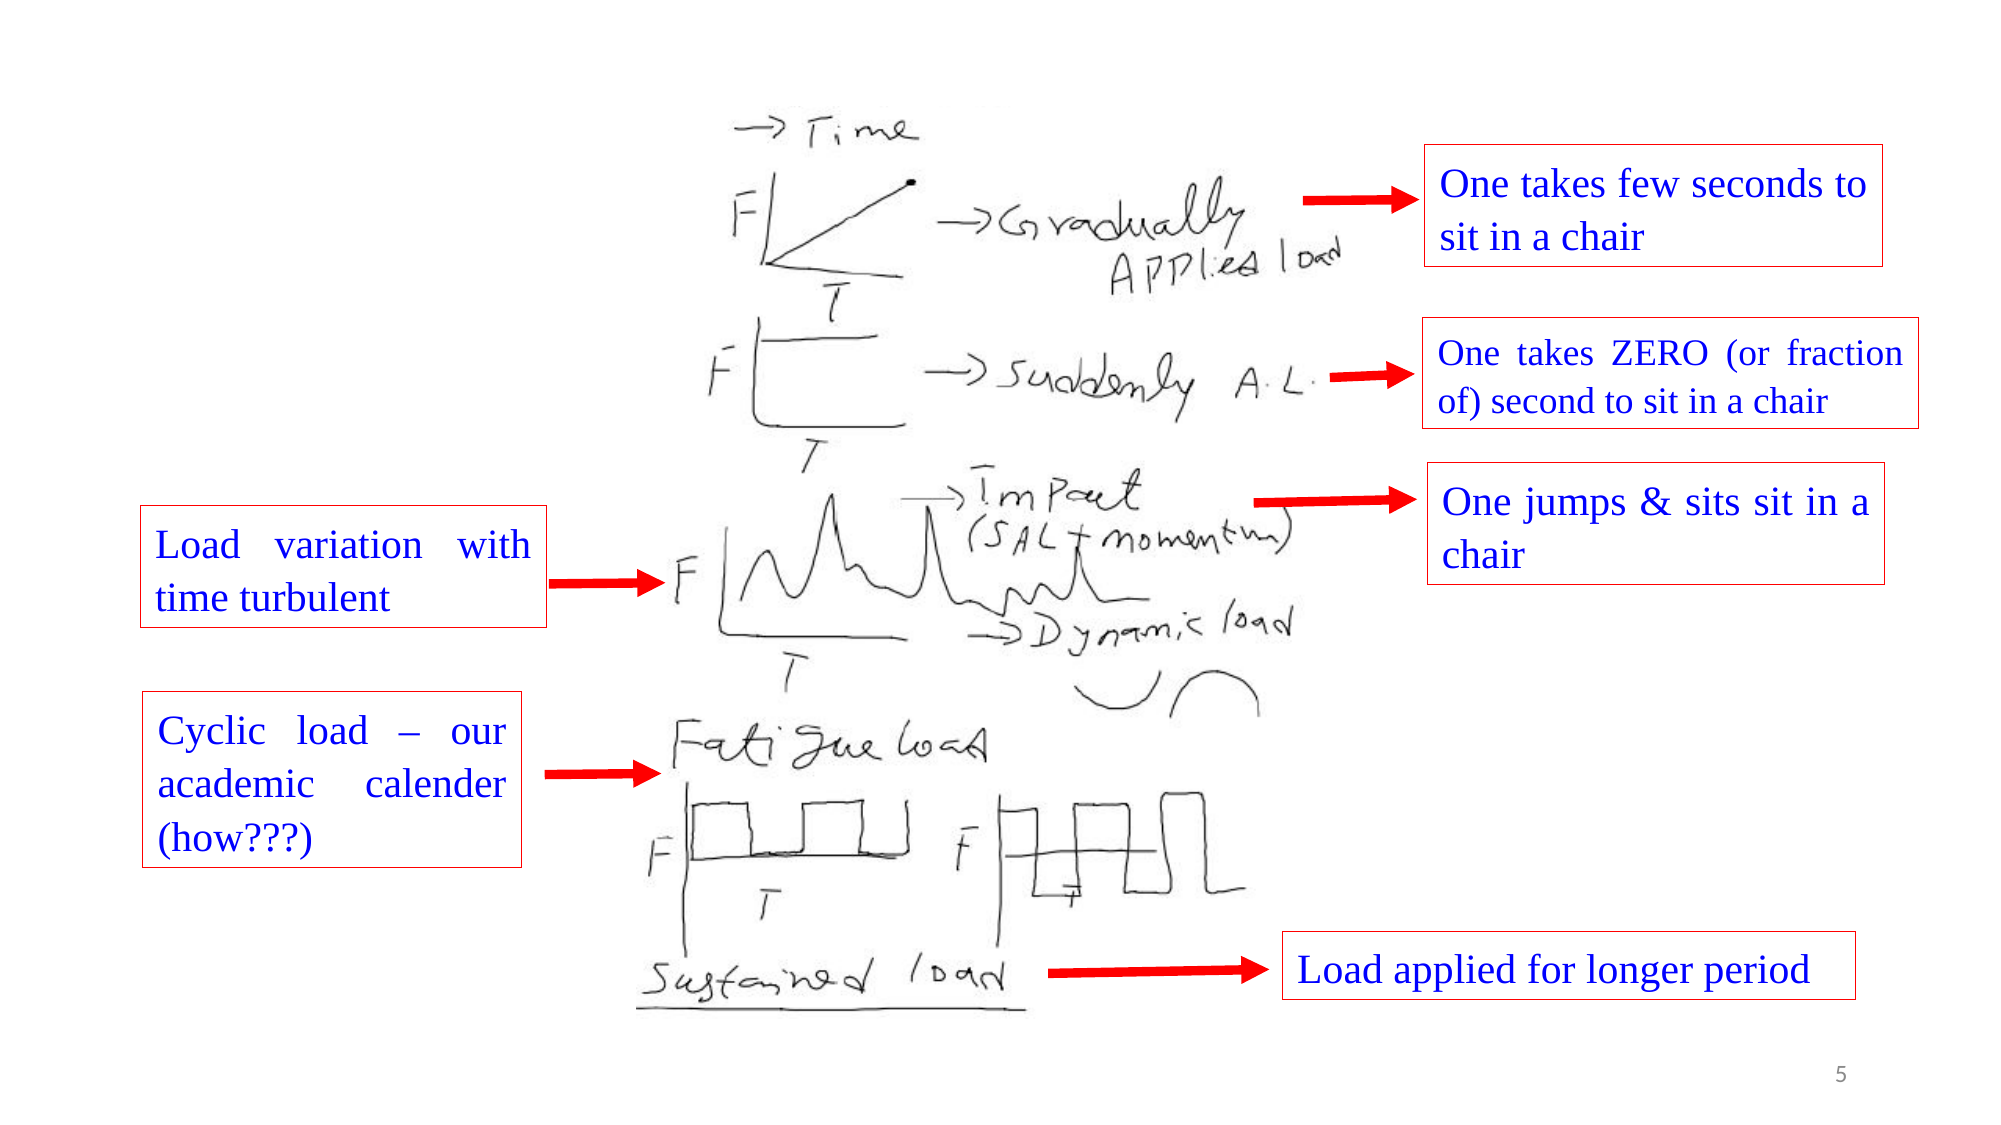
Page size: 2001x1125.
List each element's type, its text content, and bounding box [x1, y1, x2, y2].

text_box One takes ZERO (or fraction of) second to sit in a chair [1422, 317, 1919, 429]
picture [636, 106, 1364, 1019]
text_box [1329, 373, 1415, 378]
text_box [1048, 969, 1270, 974]
text_box One takes few seconds to sit in a chair [1424, 144, 1883, 267]
slide_number 5 [1412, 1042, 1863, 1103]
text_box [1253, 499, 1418, 503]
text_box Cyclic load – our academic calender (how???) [142, 691, 522, 868]
text_box Load applied for longer period [1364, 931, 1856, 1000]
text_box One jumps & sits sit in a chair [1427, 462, 1885, 585]
text_box Load variation with time turbulent [140, 505, 547, 628]
